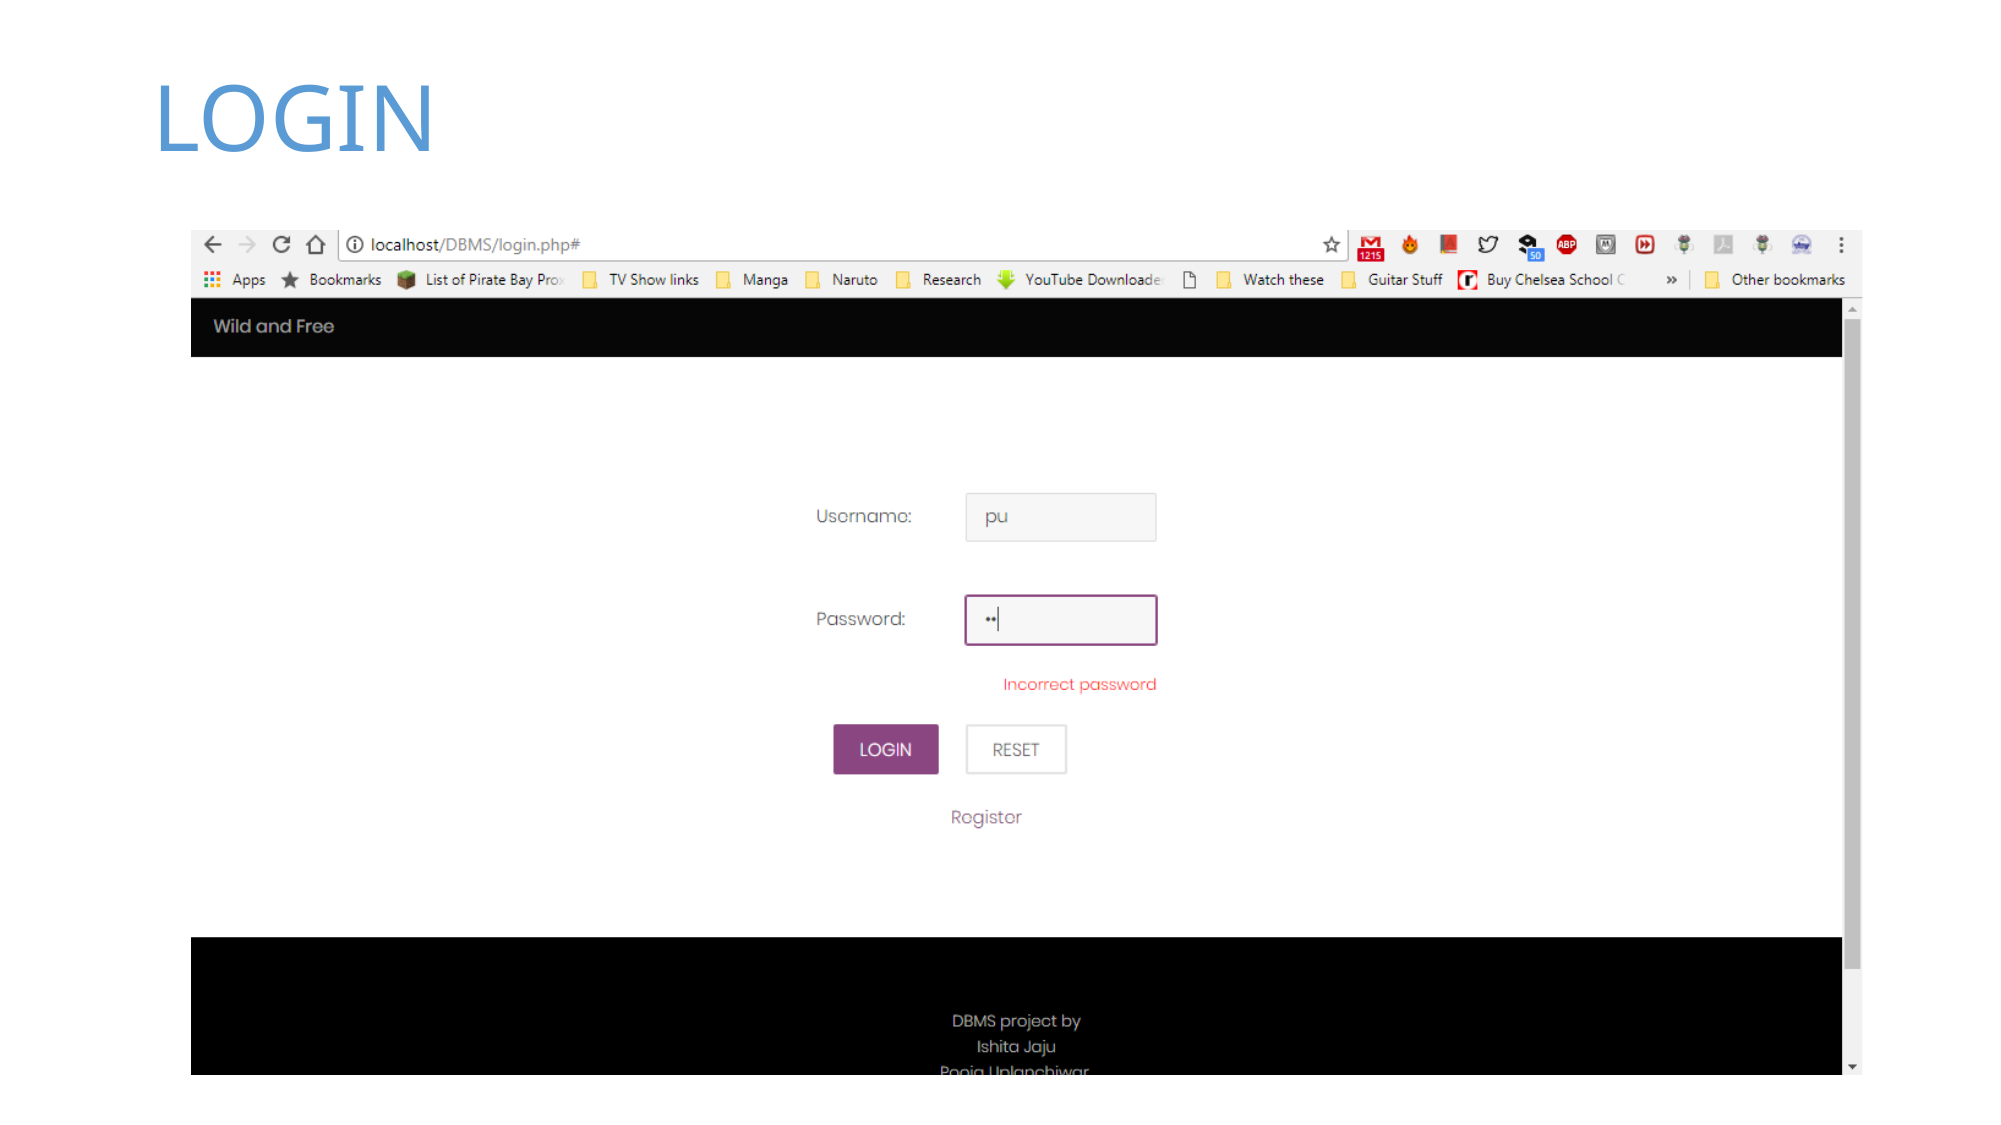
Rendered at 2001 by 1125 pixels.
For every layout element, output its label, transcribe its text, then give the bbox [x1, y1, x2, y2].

title LOGIN [137, 12, 1863, 231]
picture [191, 230, 1863, 1075]
